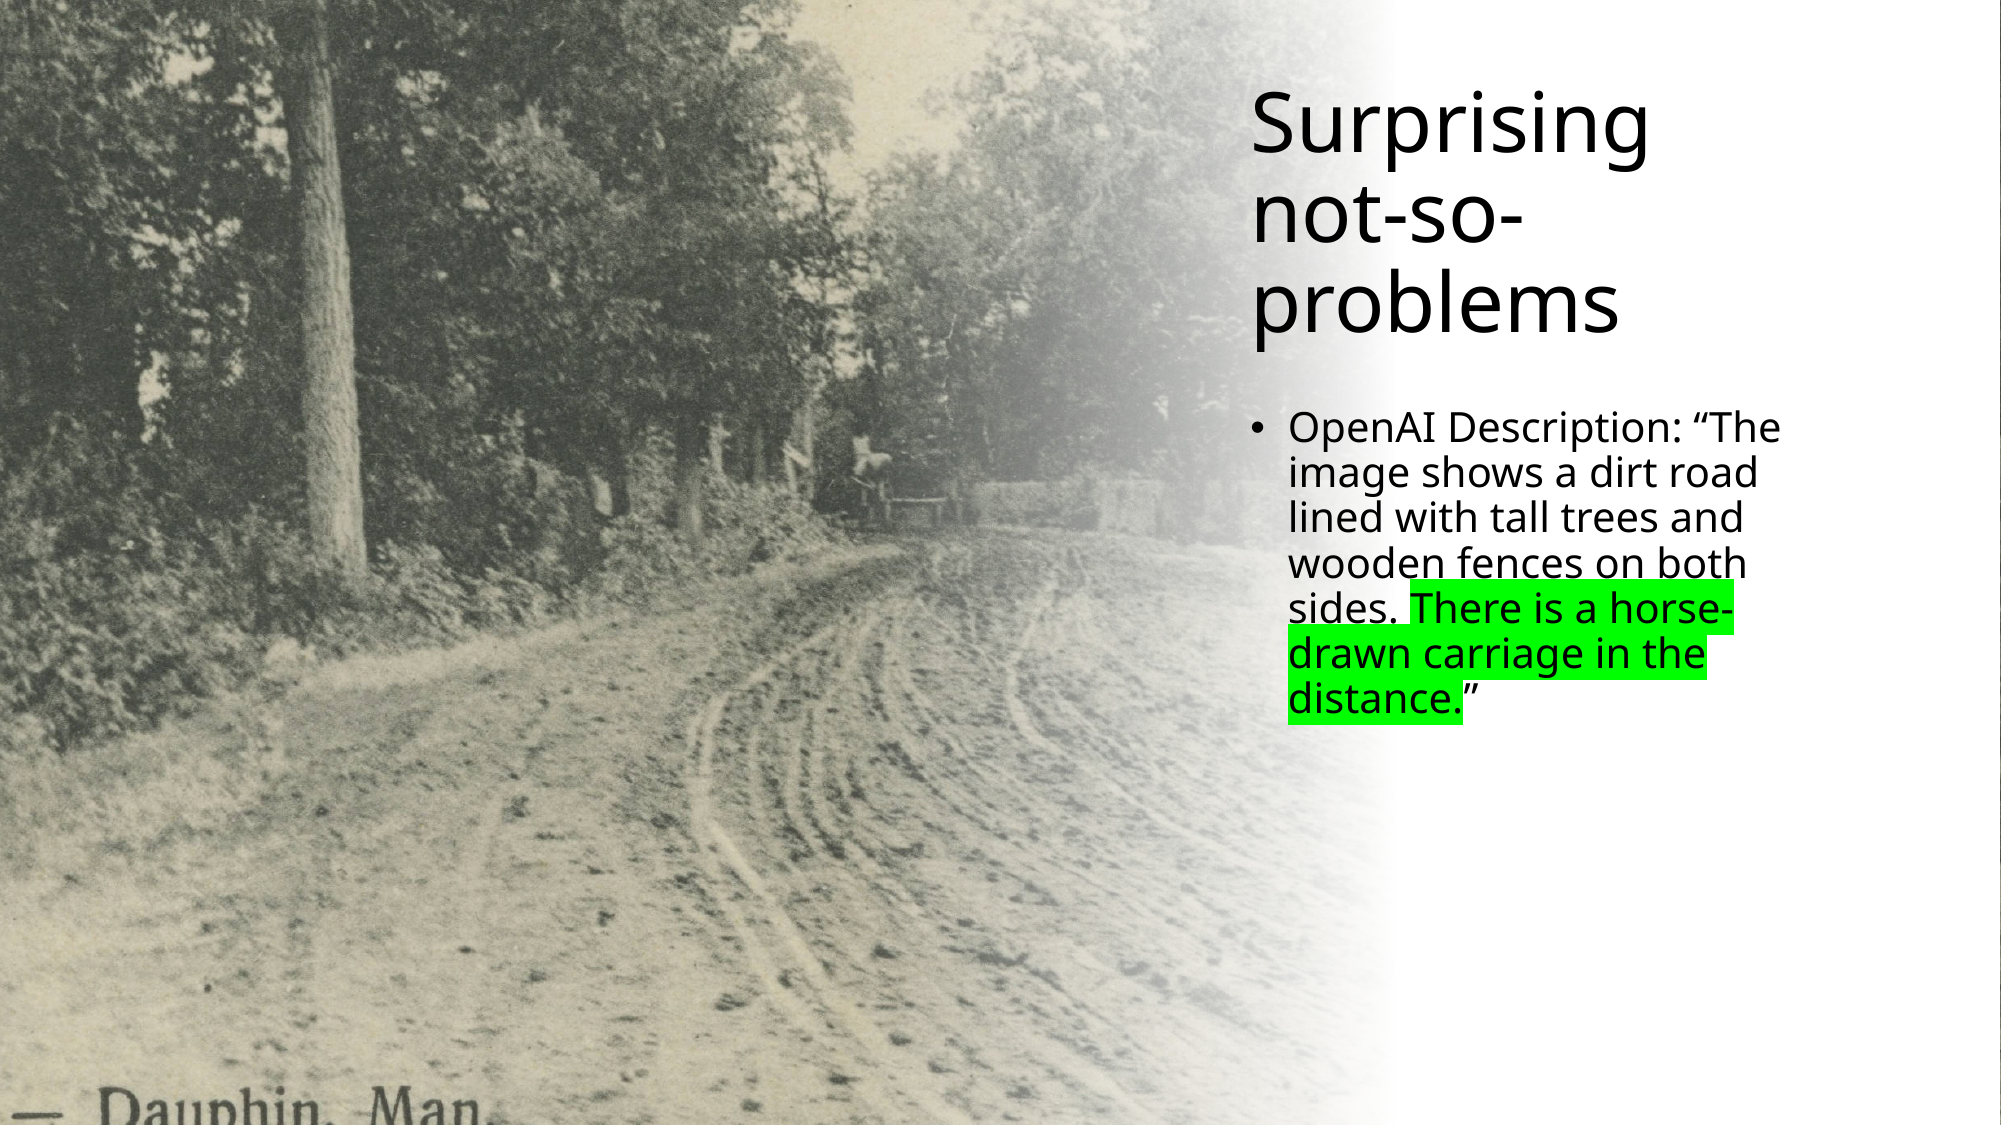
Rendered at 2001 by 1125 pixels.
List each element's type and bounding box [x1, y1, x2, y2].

list [0, 0, 2000, 1125]
